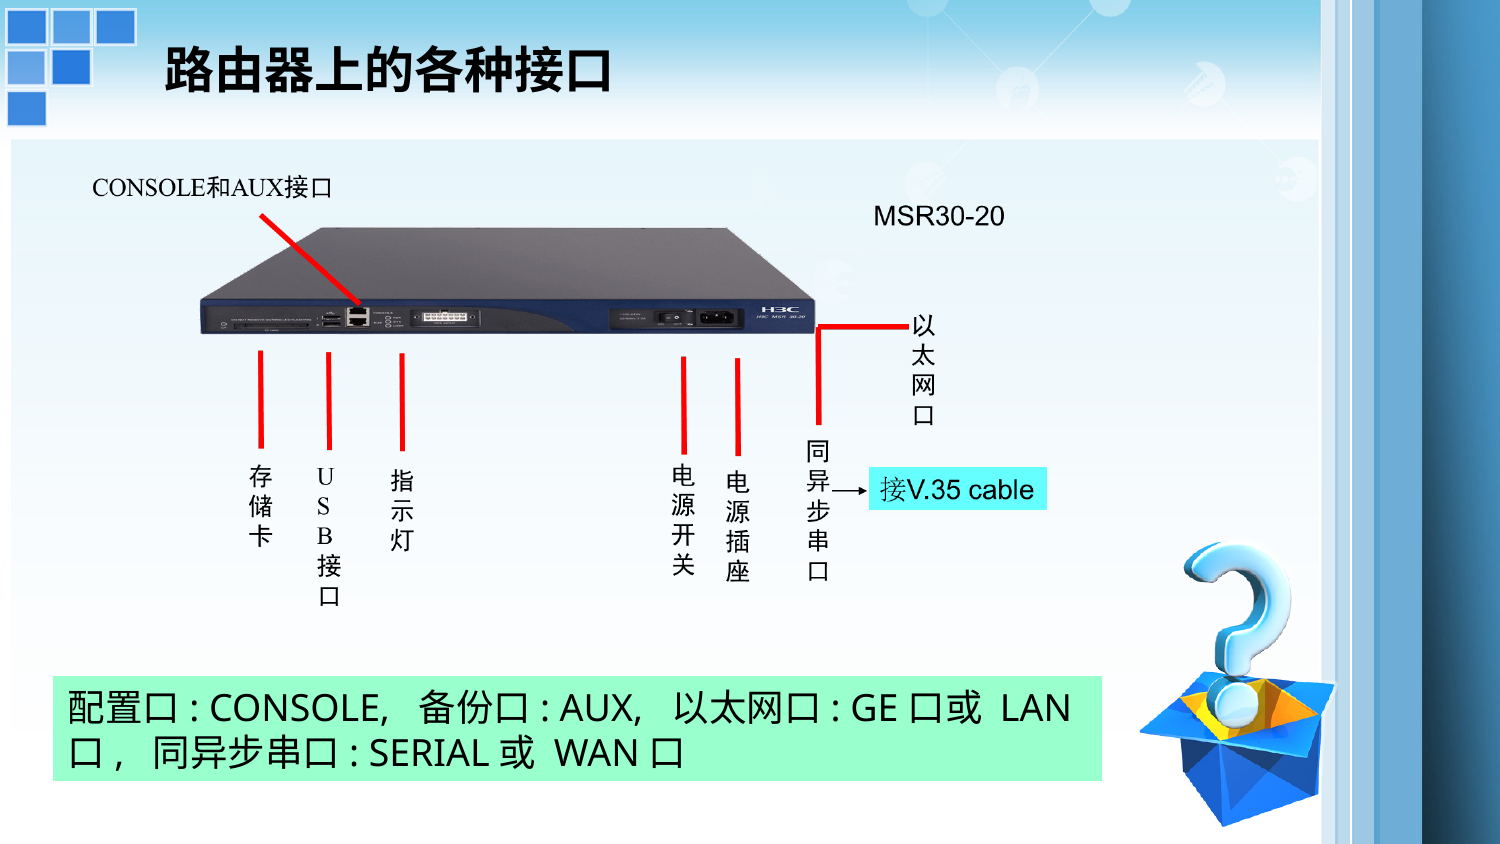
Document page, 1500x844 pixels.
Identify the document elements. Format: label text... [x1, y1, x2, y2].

text_box 路由器上的各种接口 [150, 31, 950, 107]
picture [0, 0, 1500, 844]
text_box 配置口: CONSOLE, 备份口: AUX, 以太网口: GE口或 LAN 口, 同异步串口: SERIAL或 WAN口 [53, 676, 1103, 781]
